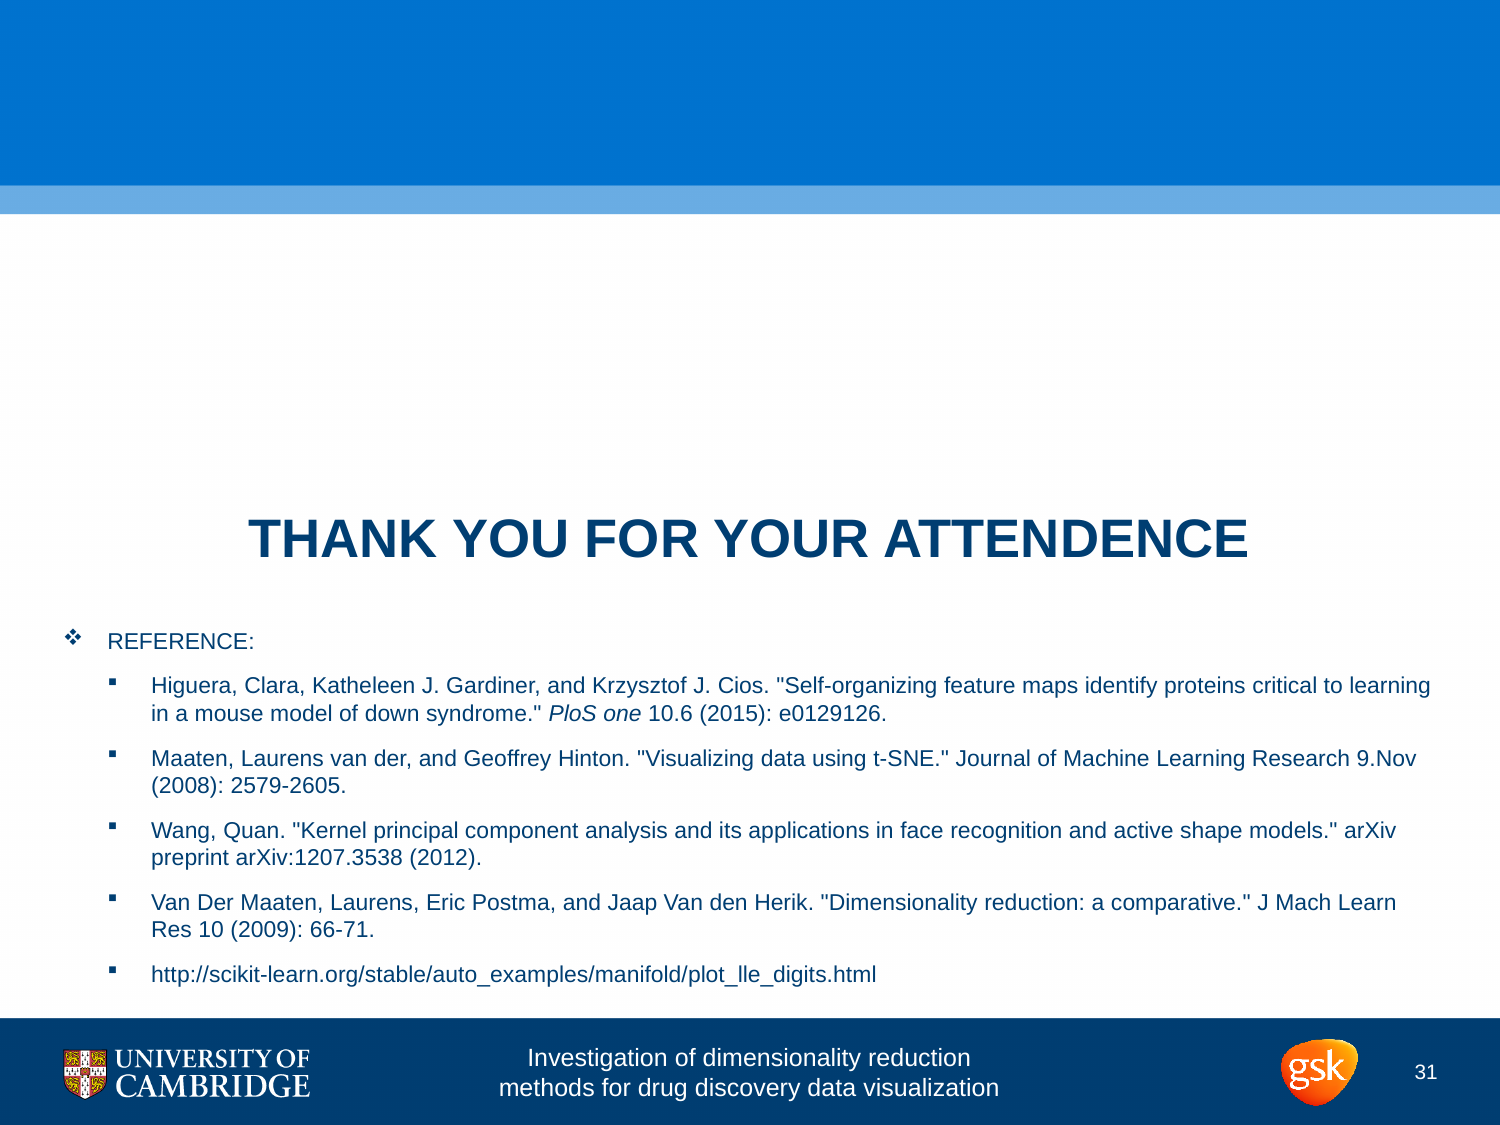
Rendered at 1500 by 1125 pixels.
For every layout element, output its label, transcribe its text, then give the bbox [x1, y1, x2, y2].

list REFERENCE: Higuera, Clara, Katheleen J. Gardiner, and Krzysztof J. Cios. "Self-organizing feature maps identify proteins critical to learning in a mouse model of down syndrome." PloS one 10.6 (2015): e0129126. Maaten, Laurens van der, and Geoffrey Hinton. "Visualizing data using t-SNE." Journal of Machine Learning Research 9.Nov (2008): 2579-2605. Wang, Quan. "Kernel principal component analysis and its applications in face recognition and active shape models." arXiv preprint arXiv:1207.3538 (2012). Van Der Maaten, Laurens, Eric Postma, and Jaap Van den Herik. "Dimensionality reduction: a comparative." J Mach Learn Res 10 (2009): 66-71. http://scikit-learn.org/stable/auto_examples/manifold/plot_lle_digits.html [63, 626, 1437, 953]
title THANK YOU FOR YOUR ATTENDENCE [63, 503, 1437, 573]
text_box Investigation of dimensionality reduction methods for drug discovery data visualization [464, 1033, 1036, 1109]
slide_number 31 [1405, 1058, 1438, 1088]
picture [0, 0, 1500, 1125]
